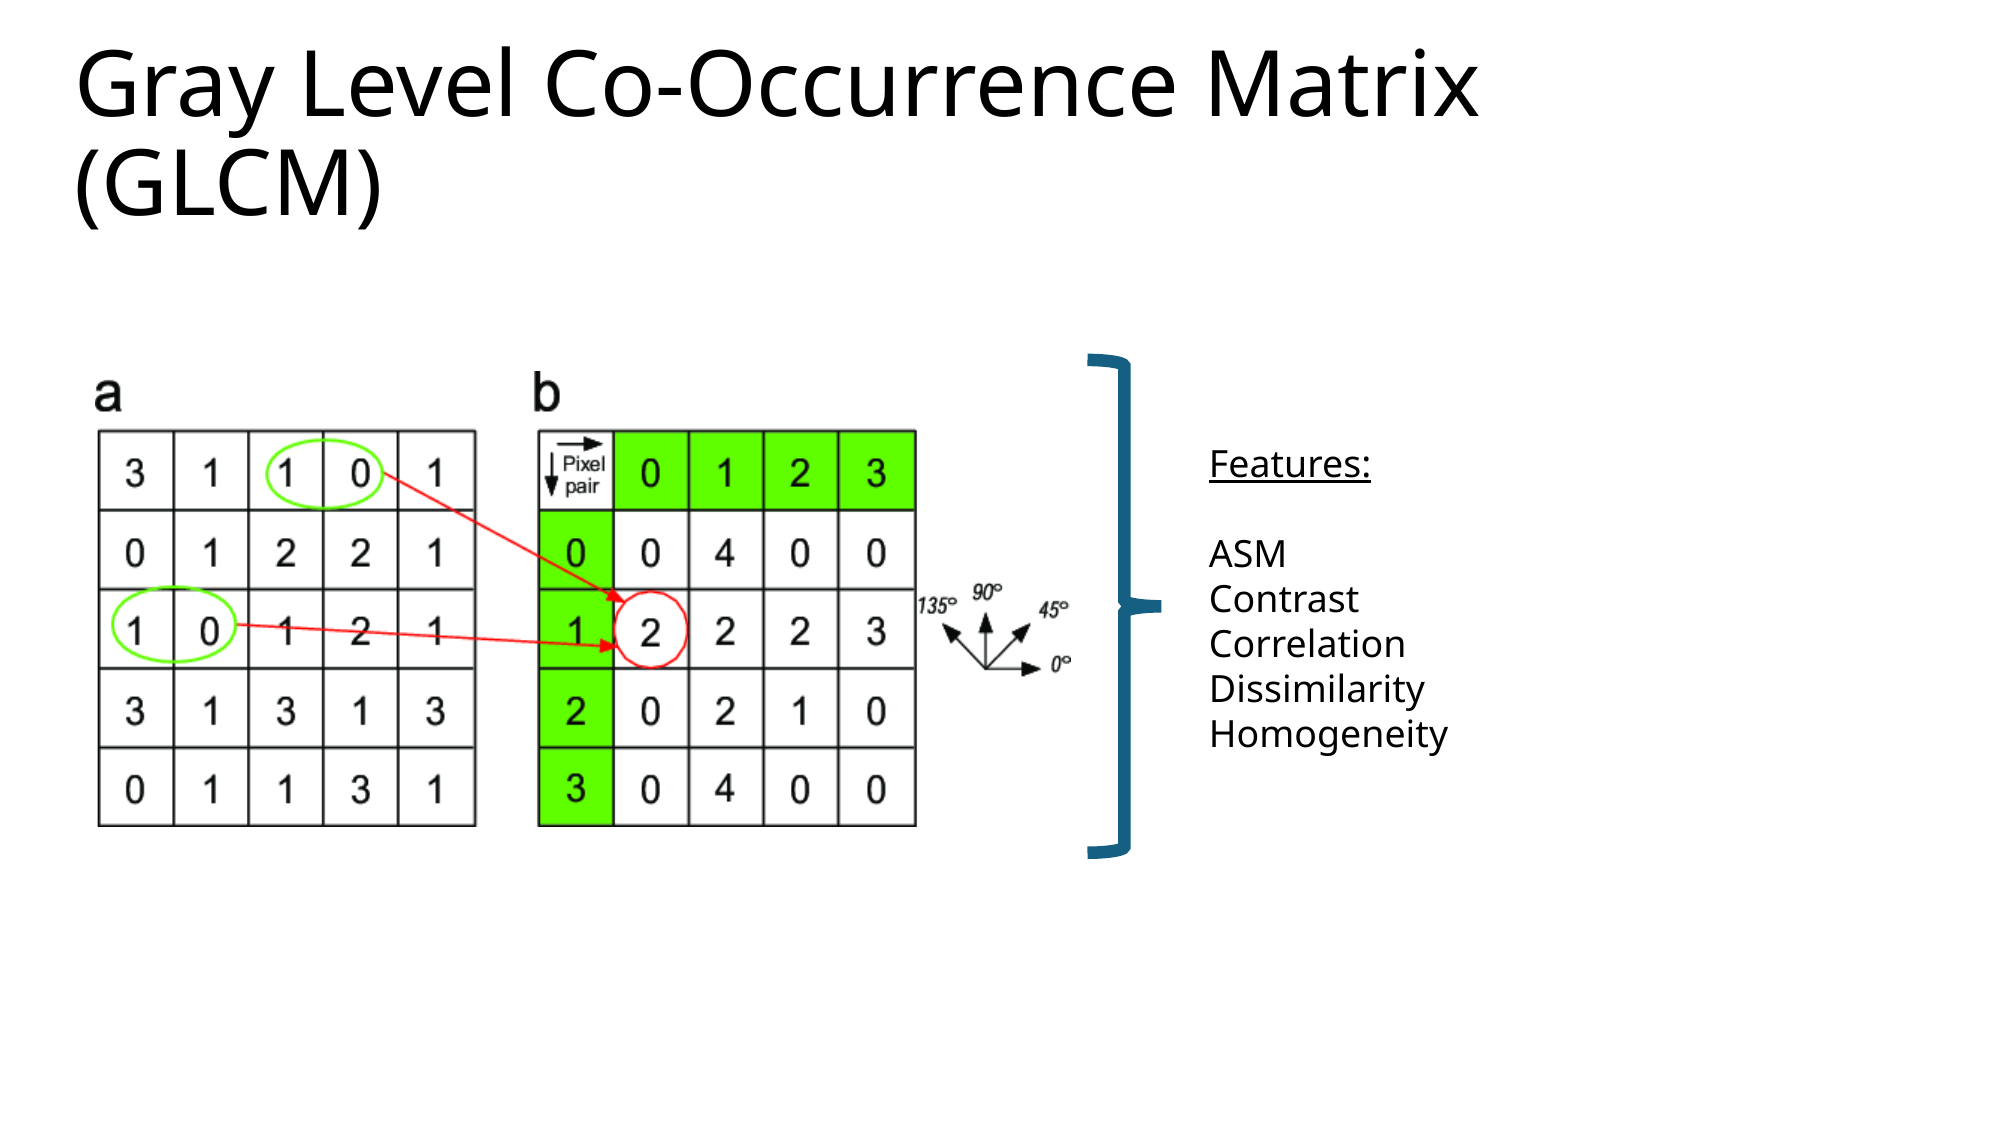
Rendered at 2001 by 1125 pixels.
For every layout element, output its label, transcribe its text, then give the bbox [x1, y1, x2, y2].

text_box Gray Level Co-Occurrence Matrix (GLCM) [59, 27, 1785, 245]
picture [95, 371, 1071, 827]
text_box [1087, 358, 1162, 855]
text_box Features: ASM Contrast Correlation Dissimilarity Homogeneity [1194, 432, 1908, 762]
